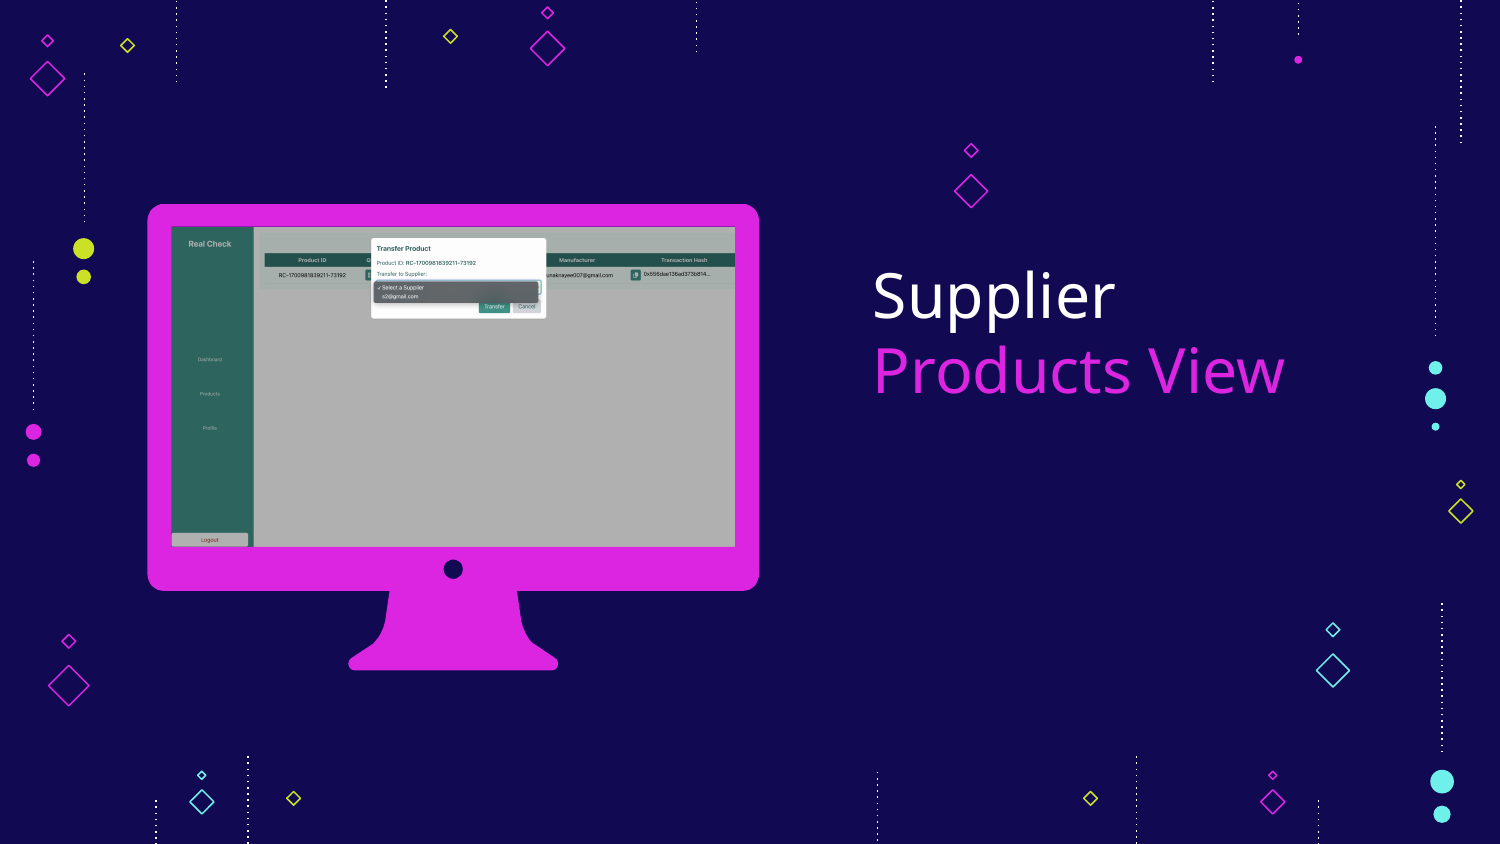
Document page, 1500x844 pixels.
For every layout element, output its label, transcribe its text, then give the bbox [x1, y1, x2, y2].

text_box [954, 174, 988, 208]
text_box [147, 203, 760, 671]
title Supplier Products View [857, 258, 1381, 422]
text_box [1326, 622, 1340, 637]
text_box [964, 143, 979, 158]
text_box [1316, 653, 1350, 687]
